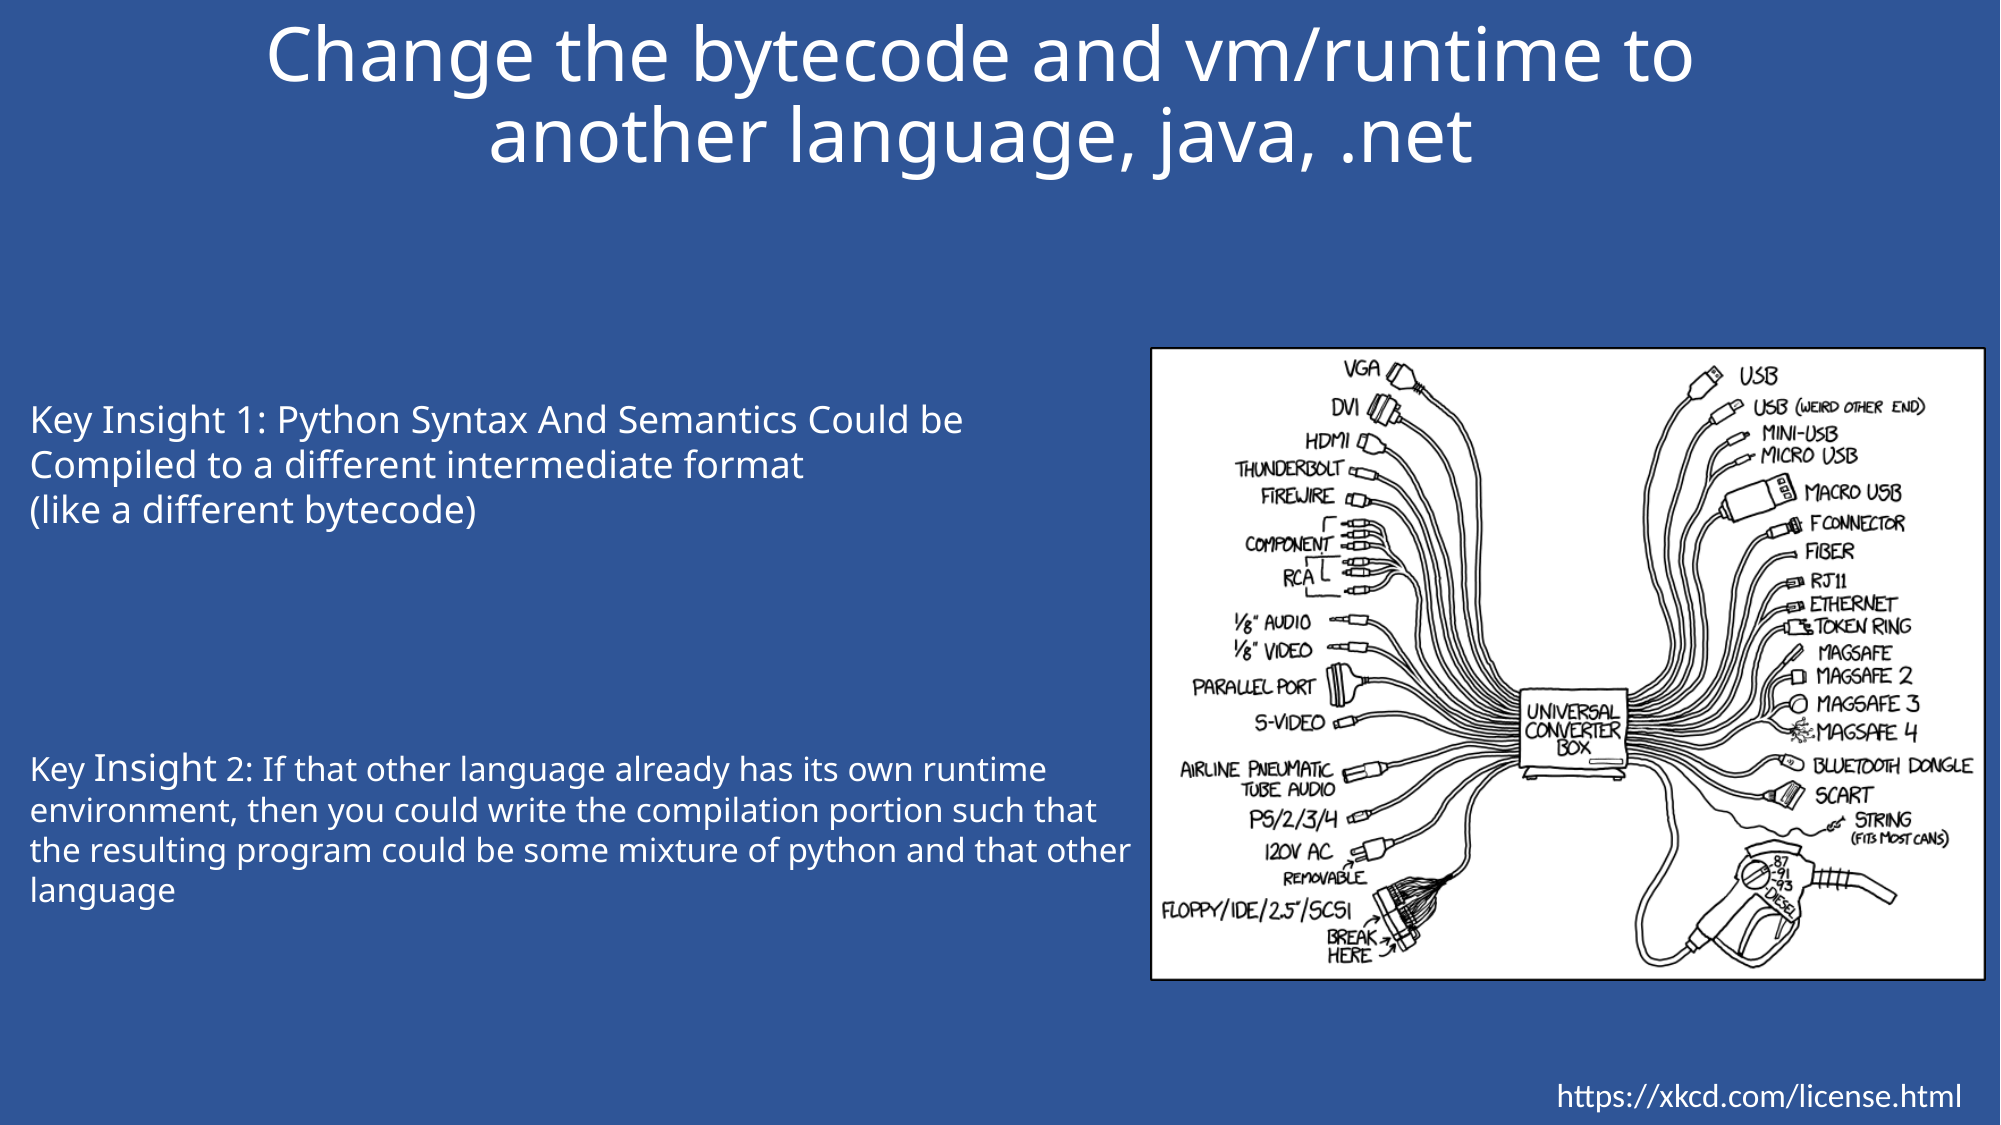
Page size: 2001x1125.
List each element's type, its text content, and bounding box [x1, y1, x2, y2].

title Change the bytecode and vm/runtime to another language, java, .net [162, 25, 1800, 187]
picture [1150, 347, 1986, 981]
text_box Key Insight 1: Python Syntax And Semantics Could be Compiled to a different intermediate format (like a different bytecode) [14, 388, 1150, 538]
text_box Key Insight 2: If that other language already has its own runtime environment, then you could write the compilation portion such that the resulting program could be some mixture of python and that other language [14, 736, 1150, 917]
text_box https://xkcd.com/license.html [1541, 1066, 2000, 1122]
